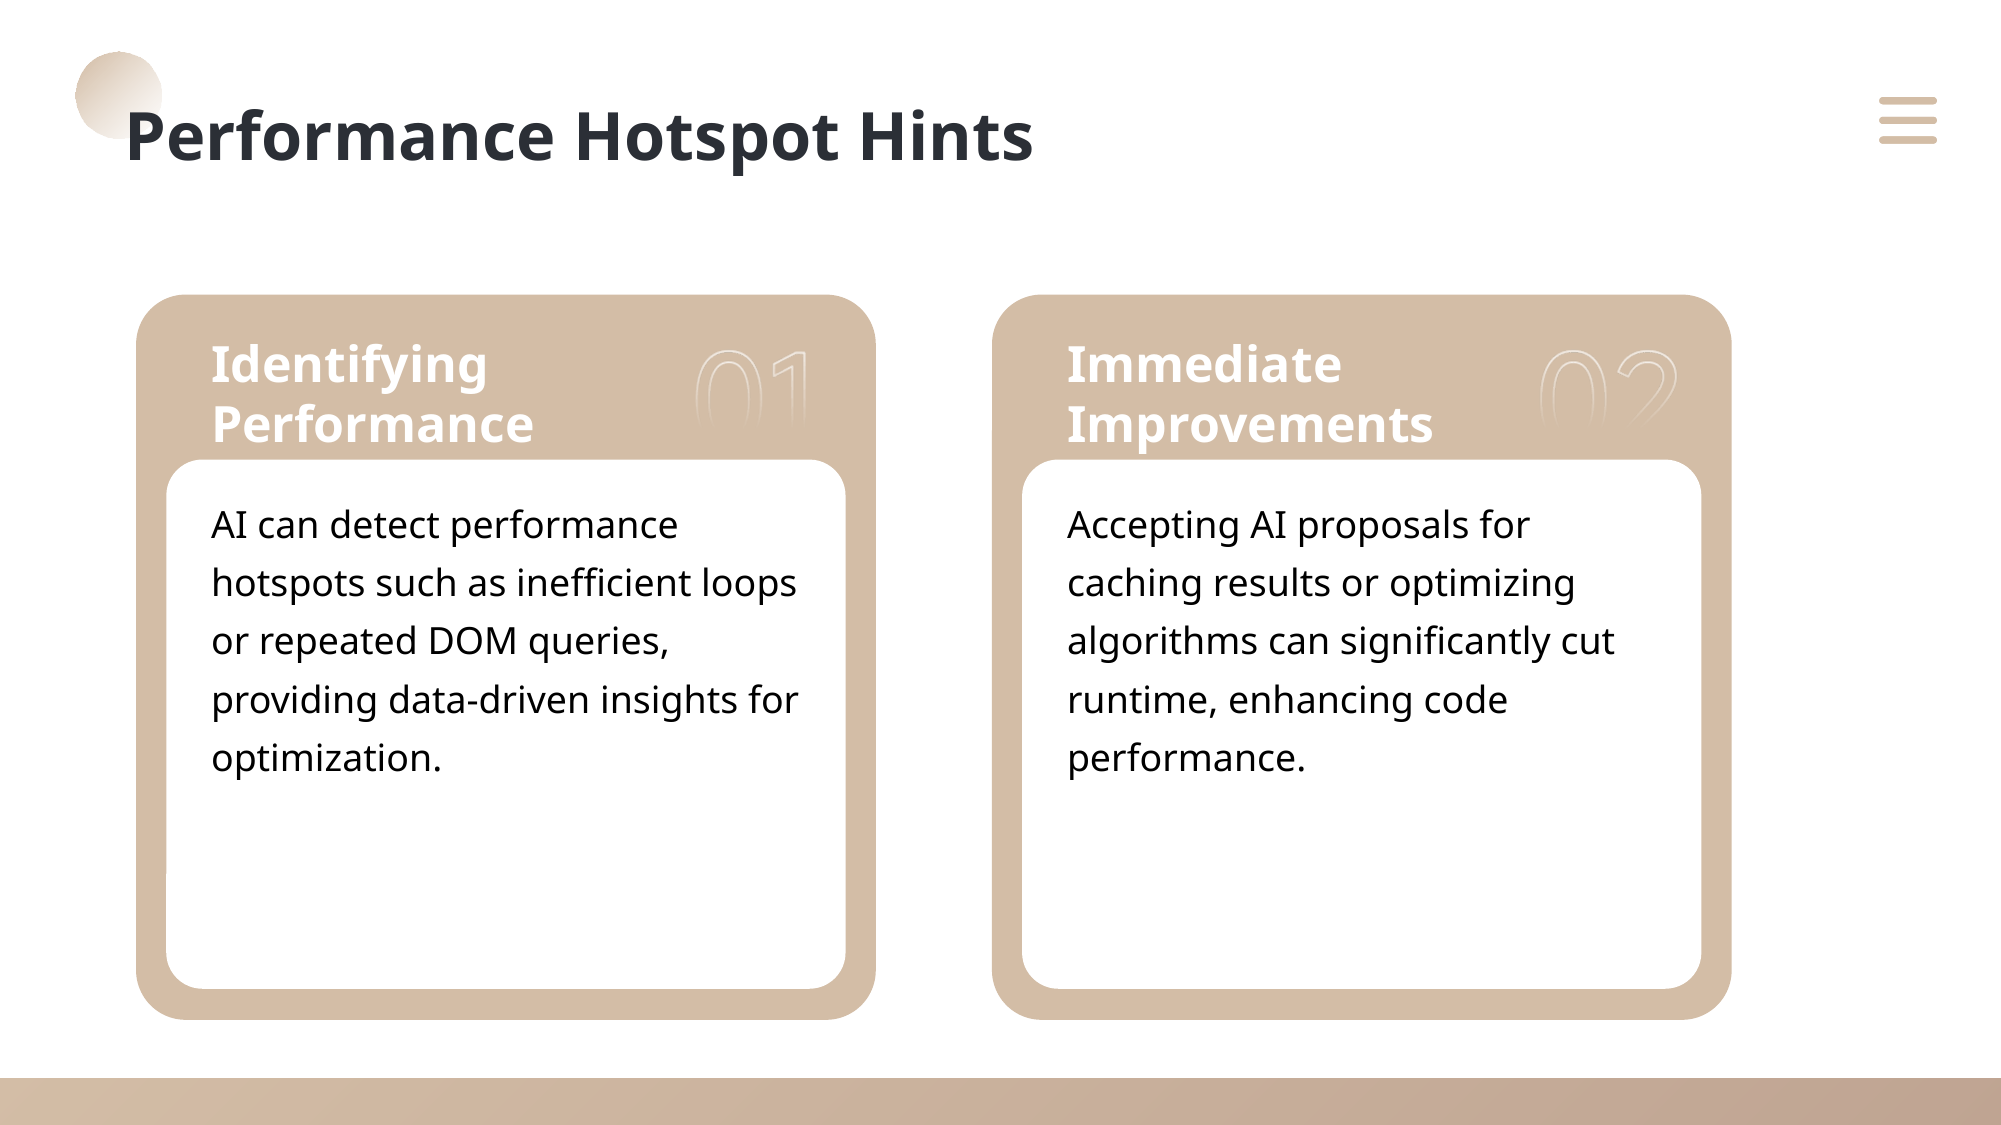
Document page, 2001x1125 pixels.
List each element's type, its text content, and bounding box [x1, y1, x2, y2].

text_box Identifying Performance Issues [196, 325, 646, 479]
text_box AI can detect performance hotspots such as inefficient loops or repeated DOM queries, providing data-driven insights for optimization. [196, 479, 816, 787]
text_box [1879, 136, 1937, 144]
text_box [1879, 116, 1937, 124]
text_box [992, 294, 1732, 1020]
text_box [1022, 459, 1702, 989]
text_box [0, 1078, 2000, 1125]
text_box Accepting AI proposals for caching results or optimizing algorithms can significantly cut runtime, enhancing code performance. [1052, 479, 1672, 787]
text_box [1879, 97, 1937, 105]
text_box [136, 294, 876, 1020]
picture [1501, 315, 1716, 486]
text_box [166, 459, 846, 989]
text_box Immediate Improvements [1052, 325, 1501, 461]
text_box [57, 33, 170, 147]
text_box Performance Hotspot Hints [109, 85, 1139, 181]
picture [646, 315, 861, 486]
